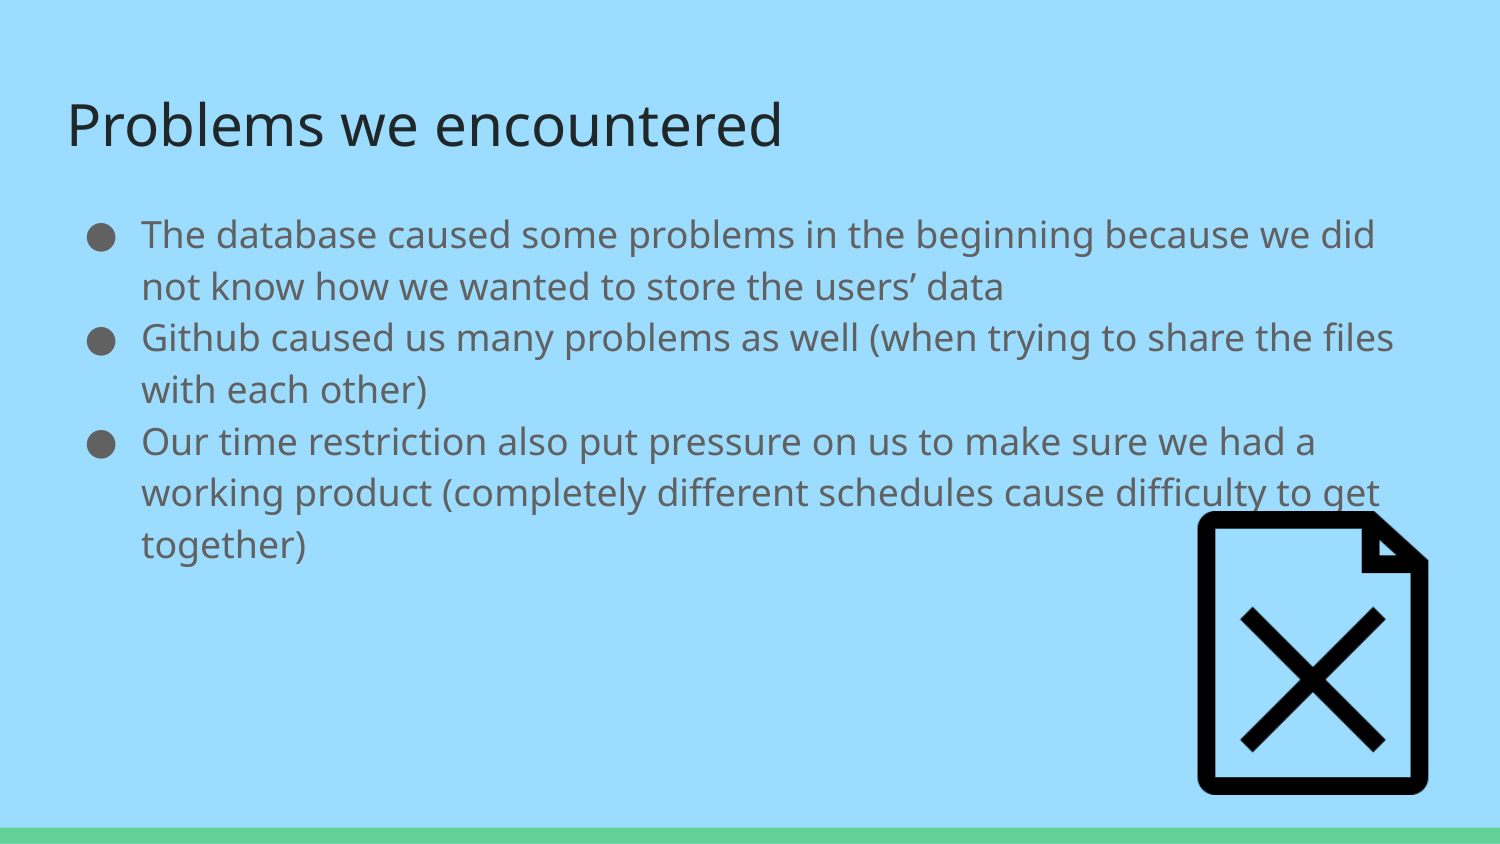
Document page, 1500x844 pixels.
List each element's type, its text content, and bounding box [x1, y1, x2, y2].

list The database caused some problems in the beginning because we did not know how we wanted to store the users’ data Github caused us many problems as well (when trying to share the files with each other) Our time restriction also put pressure on us to make sure we had a working product (completely different schedules cause difficulty to get together) [51, 189, 1449, 750]
picture [1170, 511, 1455, 796]
title Problems we encountered [51, 72, 1449, 167]
